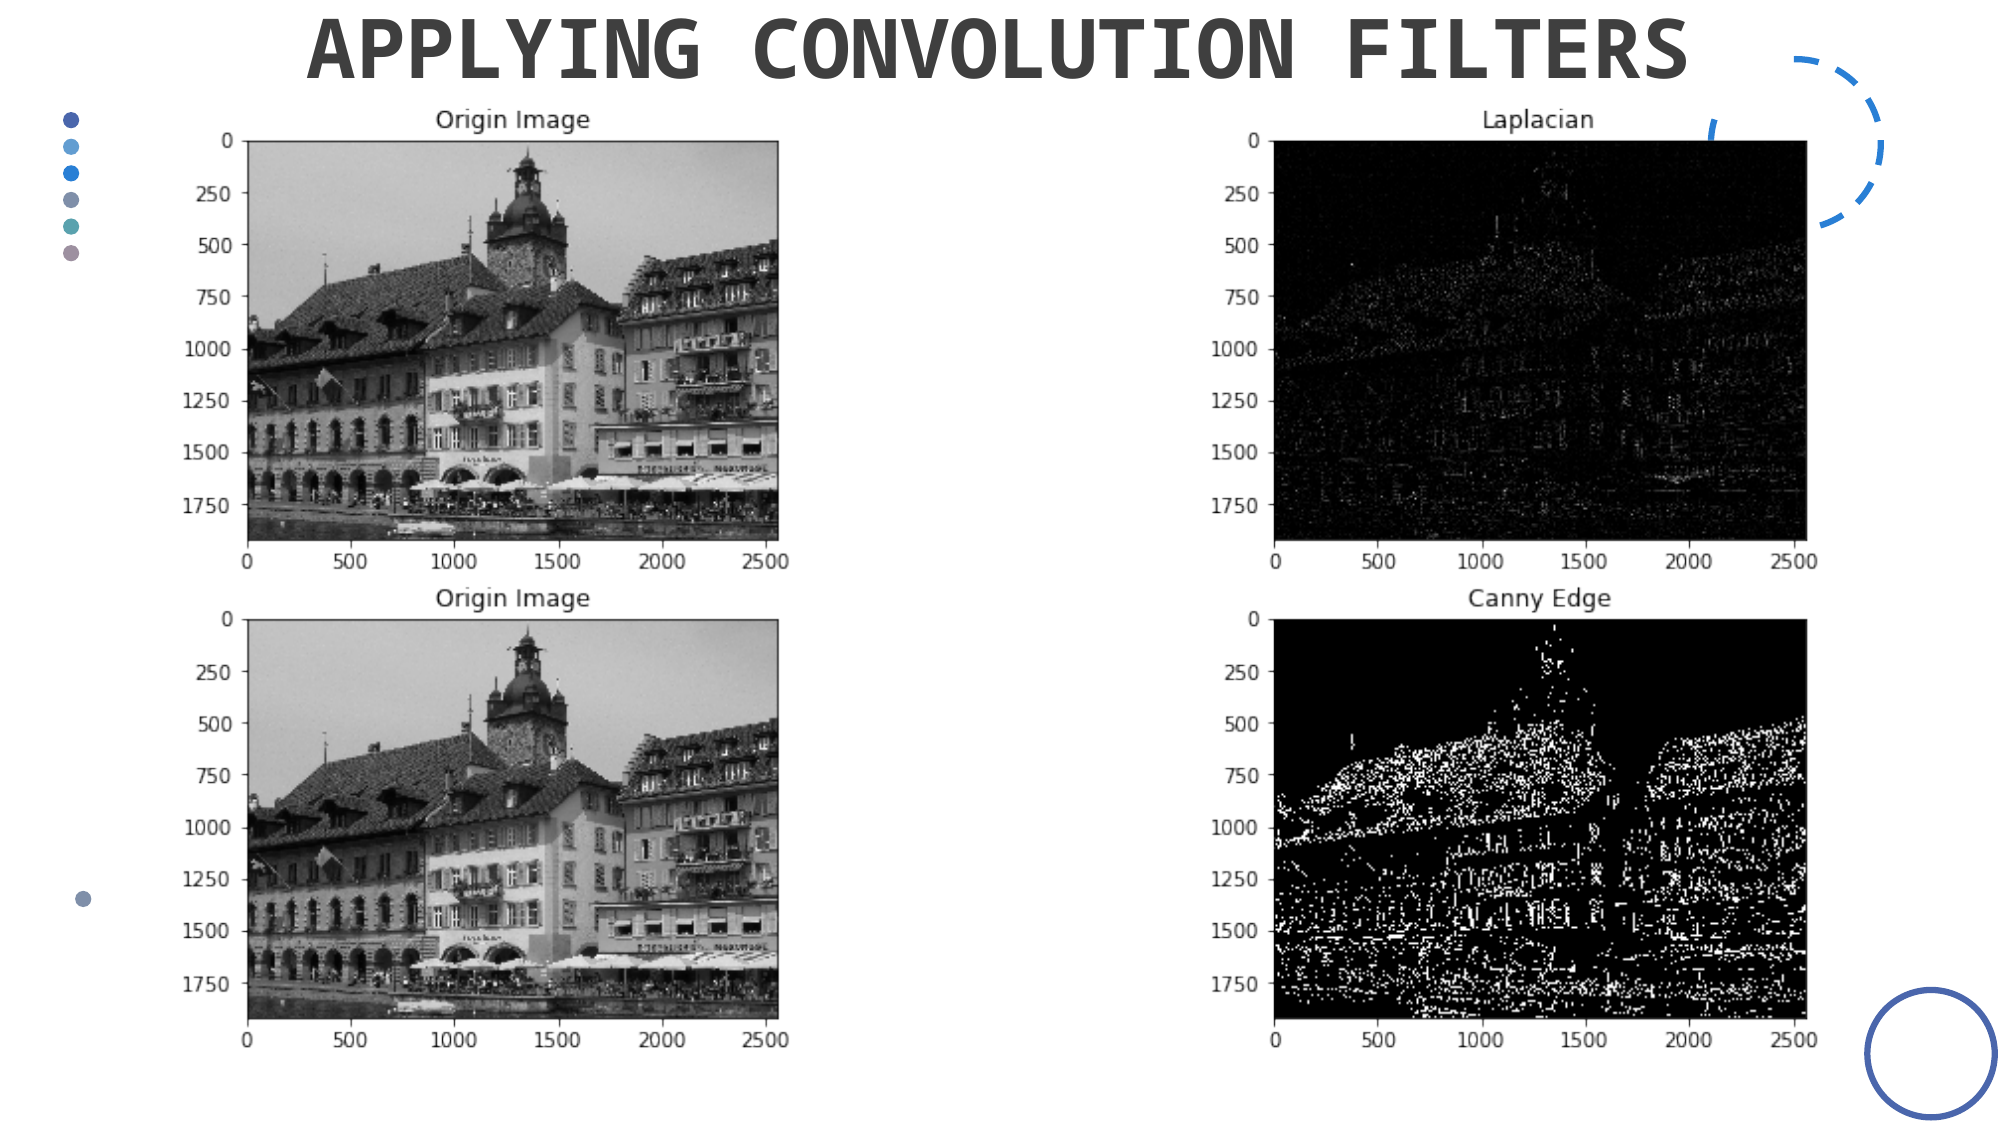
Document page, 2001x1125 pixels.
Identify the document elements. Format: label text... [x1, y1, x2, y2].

picture [167, 104, 1833, 1067]
title APPLYING CONVOLUTION FILTERS [218, 0, 1782, 103]
